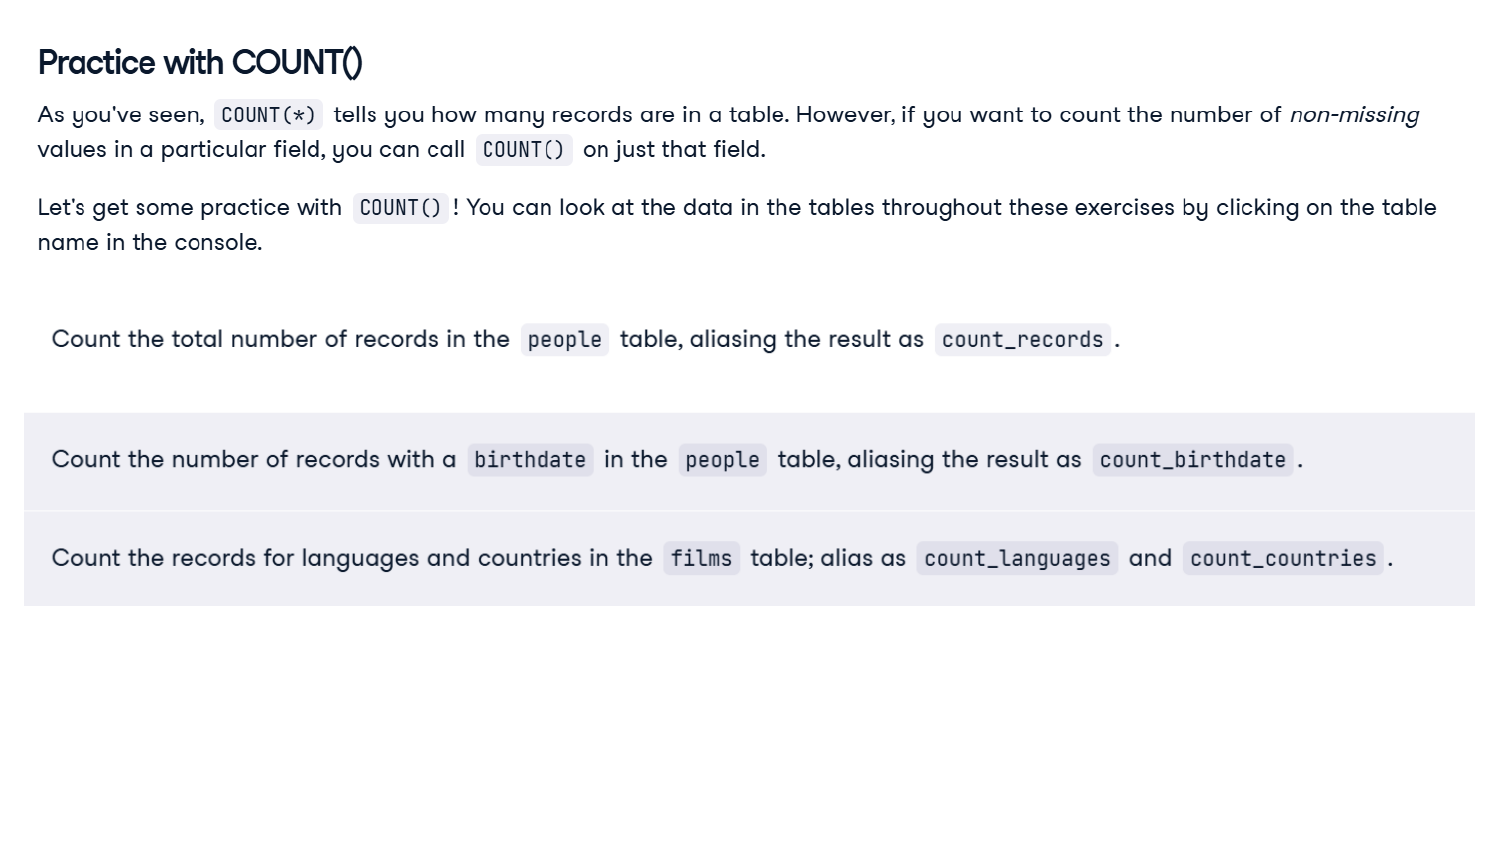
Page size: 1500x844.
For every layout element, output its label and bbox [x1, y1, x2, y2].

picture [24, 310, 1476, 606]
picture [24, 24, 1476, 286]
